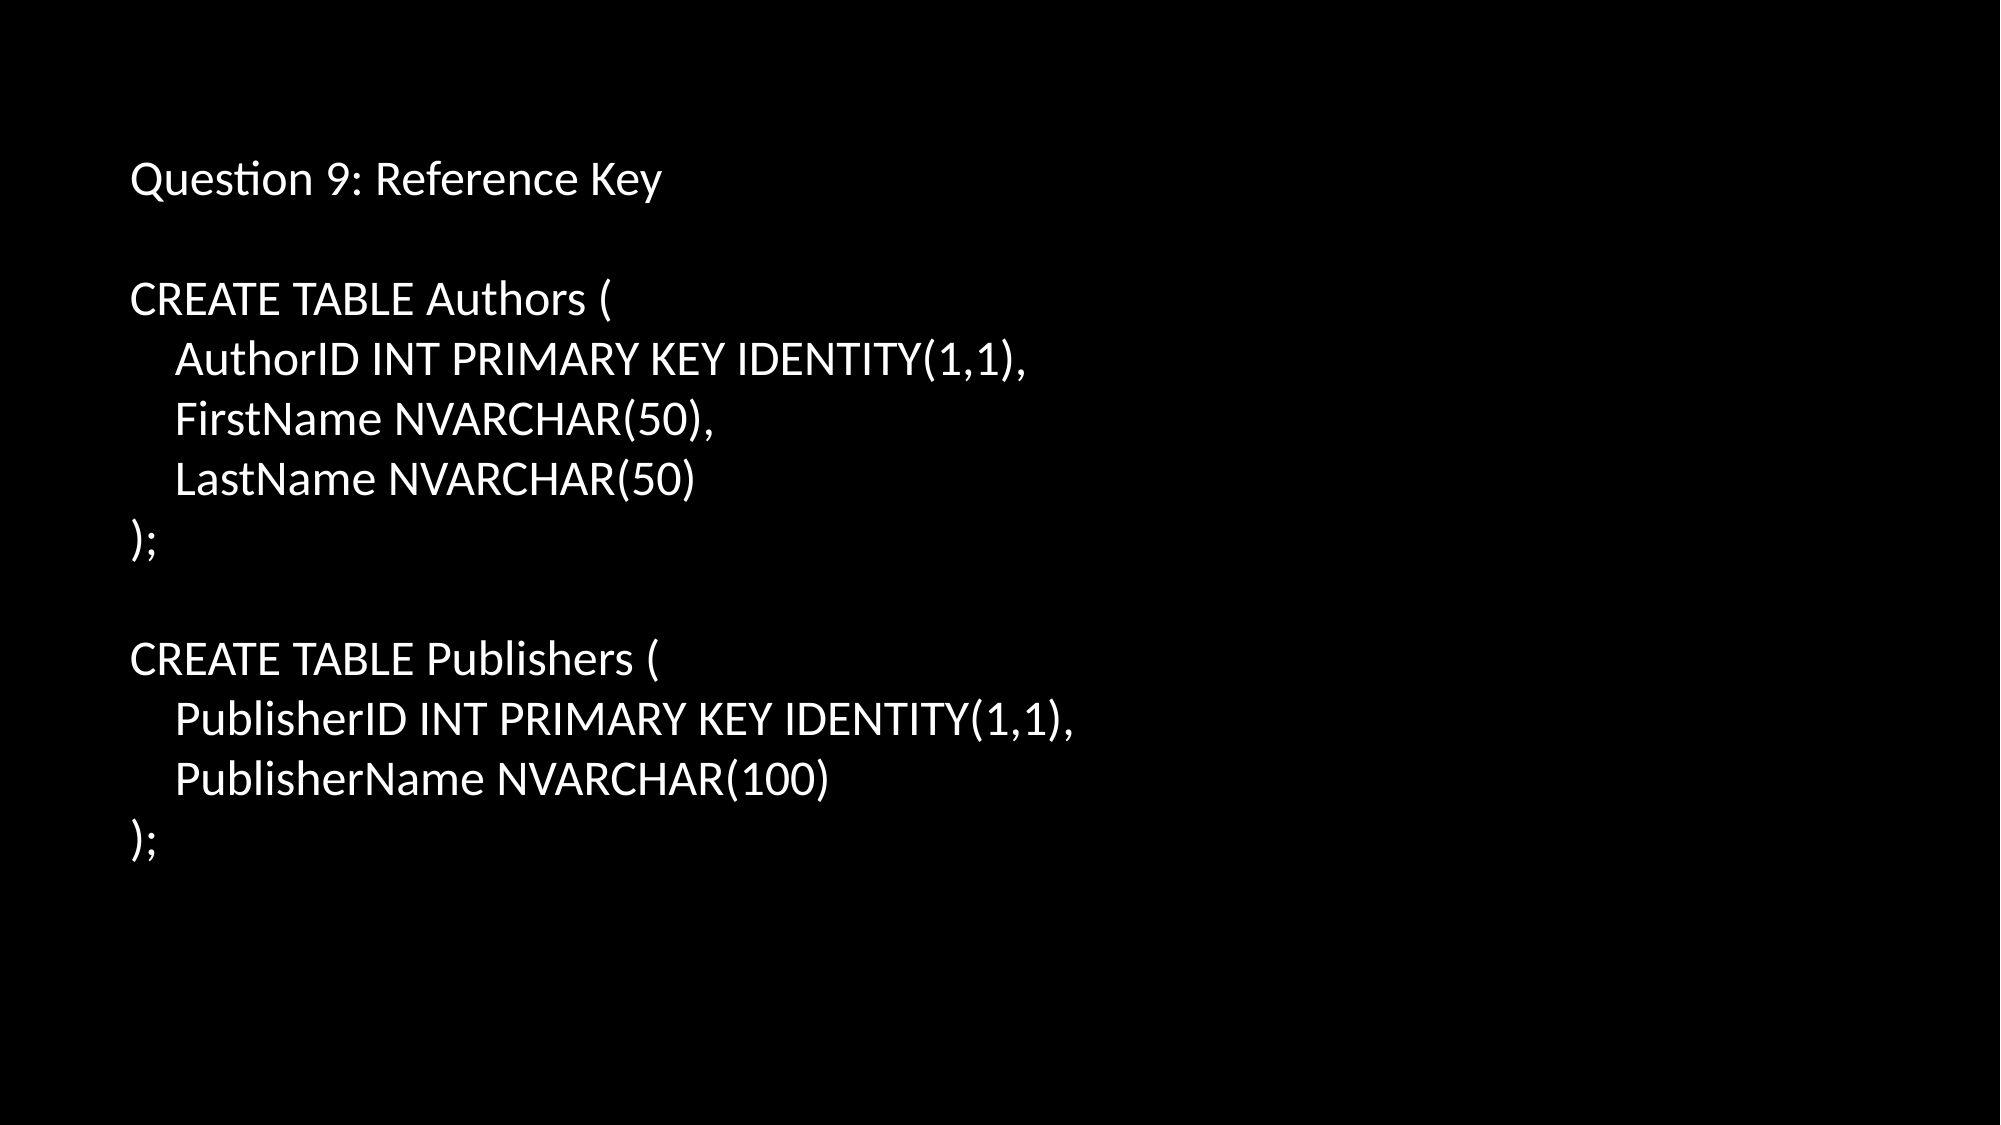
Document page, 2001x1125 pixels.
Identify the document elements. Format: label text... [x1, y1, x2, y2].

text_box Question 9: Reference Key CREATE TABLE Authors ( AuthorID INT PRIMARY KEY IDENTITY(1,1), FirstName NVARCHAR(50), LastName NVARCHAR(50) ); CREATE TABLE Publishers ( PublisherID INT PRIMARY KEY IDENTITY(1,1), PublisherName NVARCHAR(100) ); [115, 138, 1830, 934]
